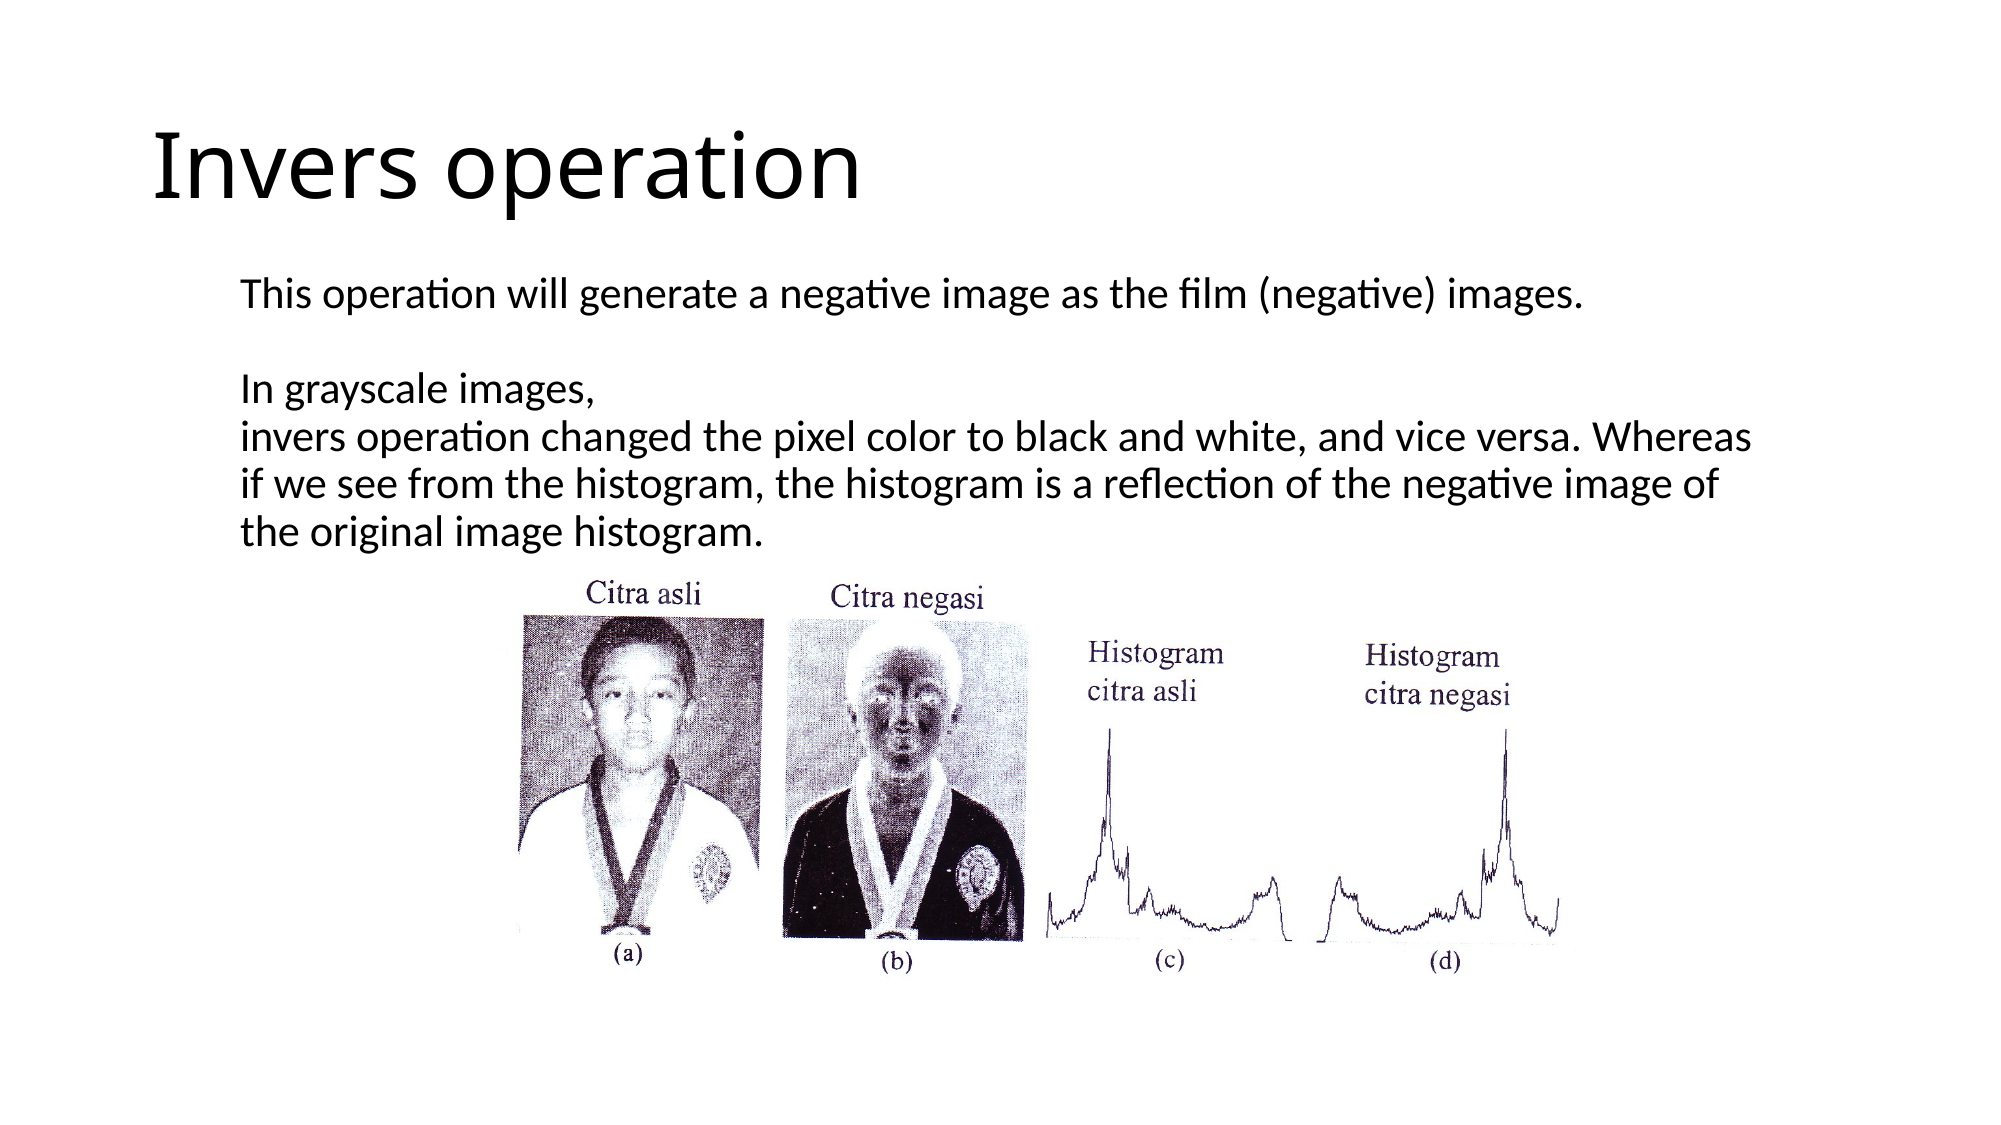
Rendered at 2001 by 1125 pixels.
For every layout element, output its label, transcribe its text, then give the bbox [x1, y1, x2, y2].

picture [485, 570, 1582, 982]
title Invers operation [137, 59, 1863, 278]
list This operation will generate a negative image as the film (negative) images. In grayscale images, invers operation changed the pixel color to black and white, and vice versa. Whereas if we see from the histogram, the histogram is a reflection of the negative image of the original image histogram. [225, 262, 1800, 571]
